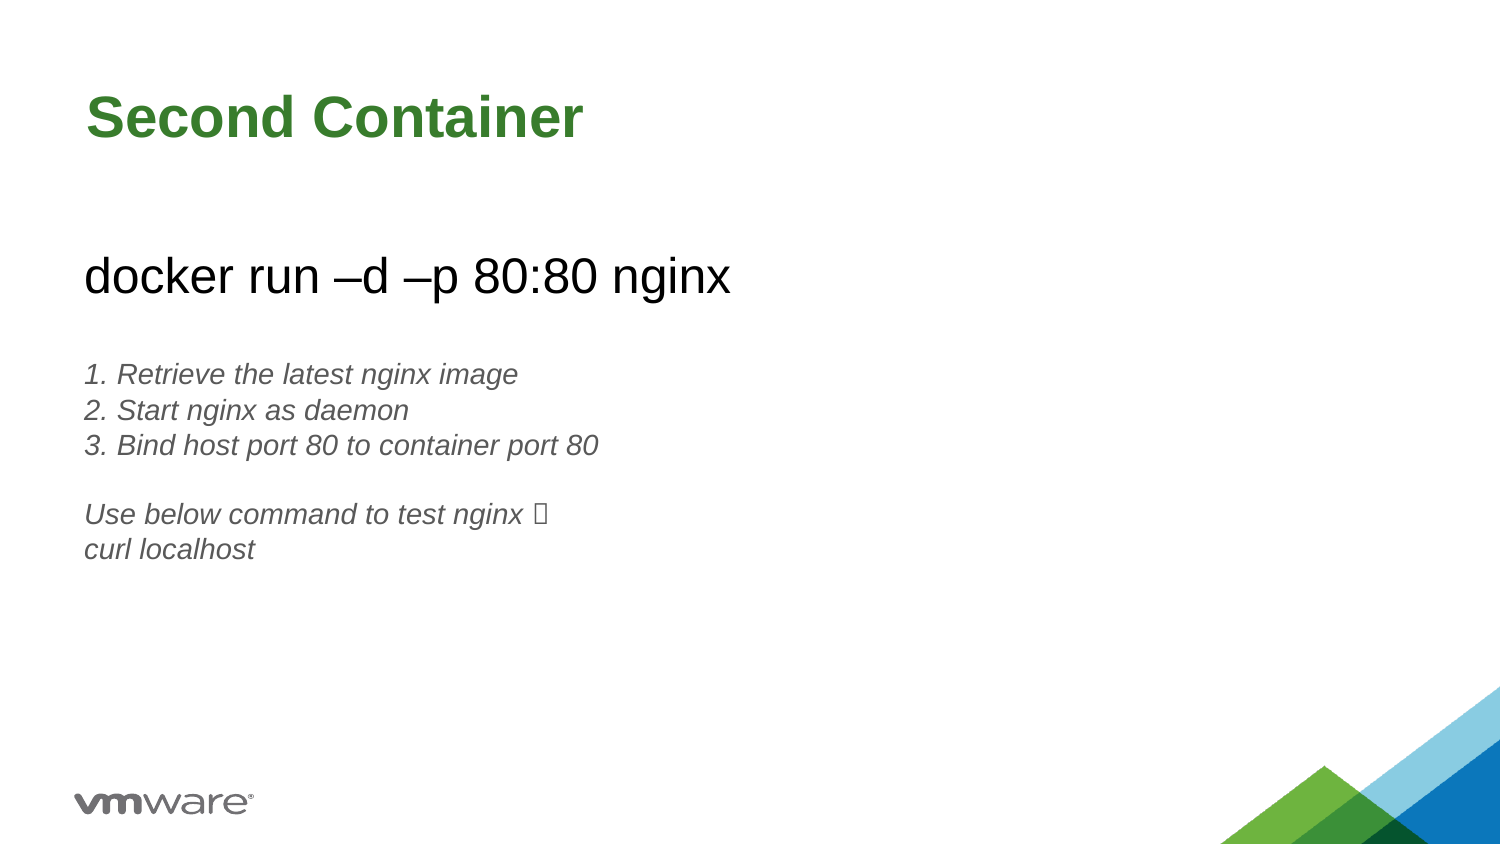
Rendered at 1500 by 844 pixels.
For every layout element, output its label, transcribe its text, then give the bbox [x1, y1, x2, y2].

title Second Container [86, 49, 1354, 150]
text_box 1. Retrieve the latest nginx image 2. Start nginx as daemon 3. Bind host port 80 to container port 80 Use below command to test nginx  curl localhost [69, 348, 960, 664]
picture [1209, 684, 1500, 844]
text_box docker run –d –p 80:80 nginx [69, 236, 852, 317]
